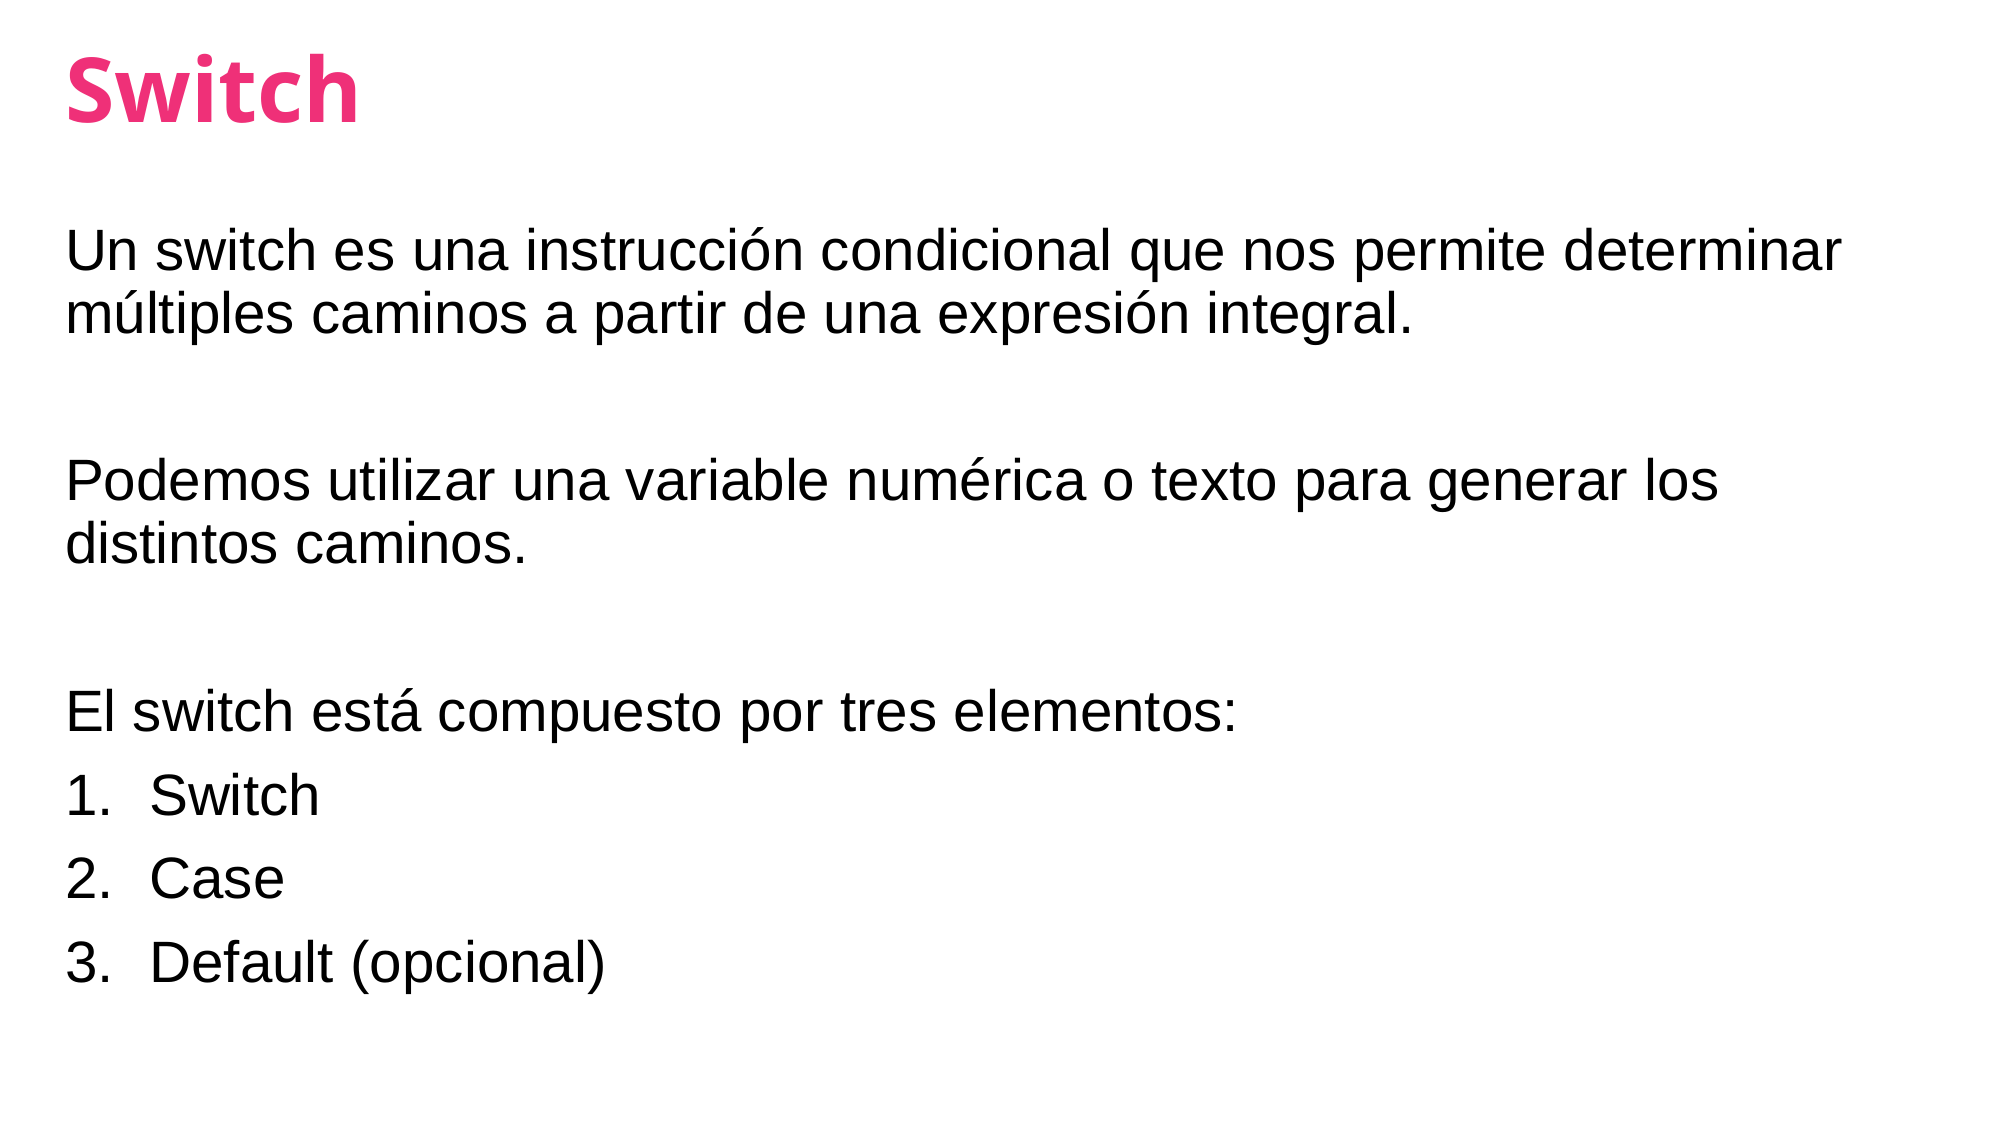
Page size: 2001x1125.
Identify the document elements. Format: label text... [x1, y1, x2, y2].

title Switch [50, 37, 1950, 150]
list Un switch es una instrucción condicional que nos permite determinar múltiples caminos a partir de una expresión integral. Podemos utilizar una variable numérica o texto para generar los distintos caminos. El switch está compuesto por tres elementos: Switch Case Default (opcional) [50, 212, 1950, 1066]
